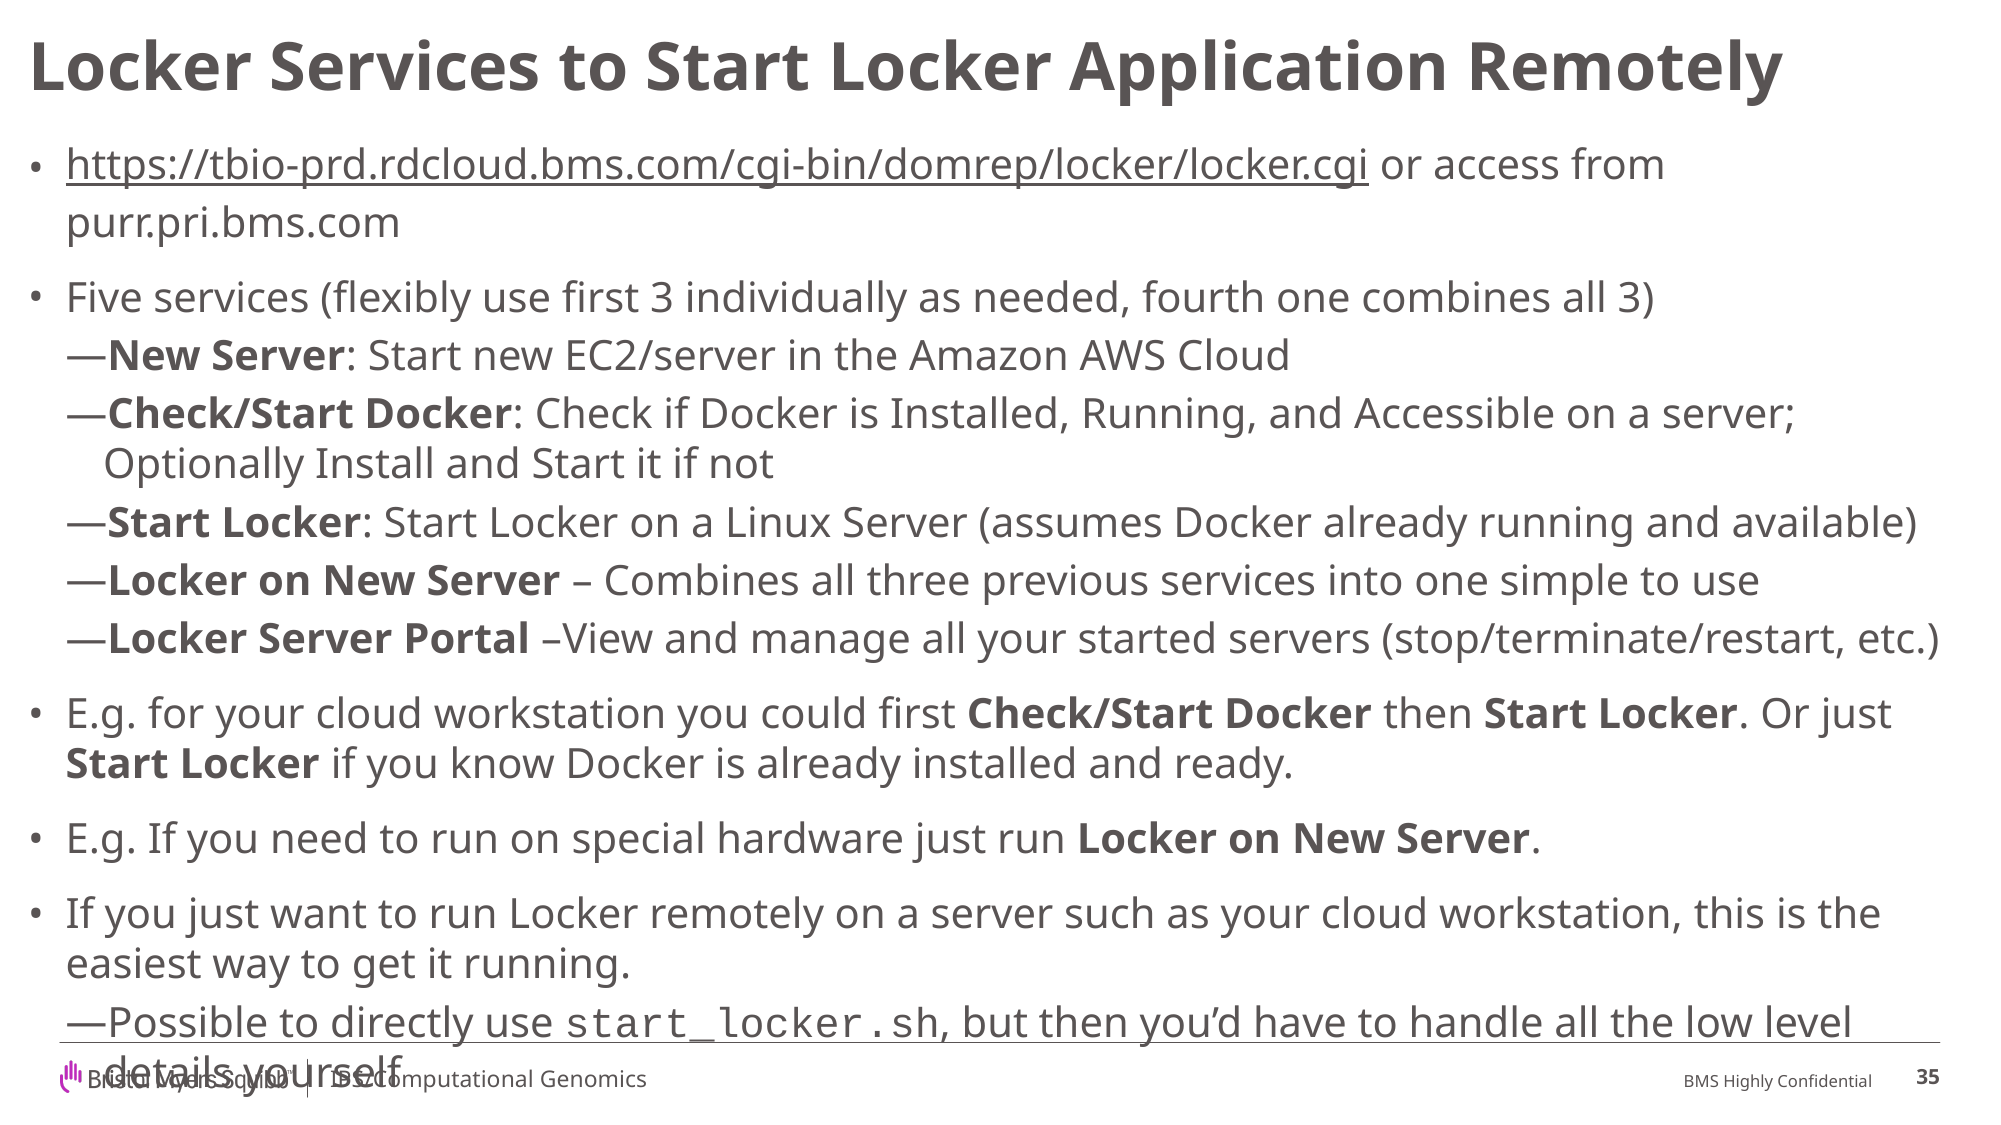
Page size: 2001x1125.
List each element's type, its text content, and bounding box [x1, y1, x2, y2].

title Locker Services to Start Locker Application Remotely [28, 32, 1980, 138]
list https://tbio-prd.rdcloud.bms.com/cgi-bin/domrep/locker/locker.cgi or access from purr.pri.bms.com Five services (flexibly use first 3 individually as needed, fourth one combines all 3) New Server: Start new EC2/server in the Amazon AWS Cloud Check/Start Docker: Check if Docker is Installed, Running, and Accessible on a server; Optionally Install and Start it if not Start Locker: Start Locker on a Linux Server (assumes Docker already running and available) Locker on New Server – Combines all three previous services into one simple to use Locker Server Portal –View and manage all your started servers (stop/terminate/restart, etc.) E.g. for your cloud workstation you could first Check/Start Docker then Start Locker. Or just Start Locker if you know Docker is already installed and ready. E.g. If you need to run on special hardware just run Locker on New Server. If you just want to run Locker remotely on a server such as your cloud workstation, this is the easiest way to get it running. Possible to directly use start_locker.sh, but then you’d have to handle all the low level details yourself [28, 138, 1980, 889]
slide_number 35 [1887, 1054, 1940, 1093]
